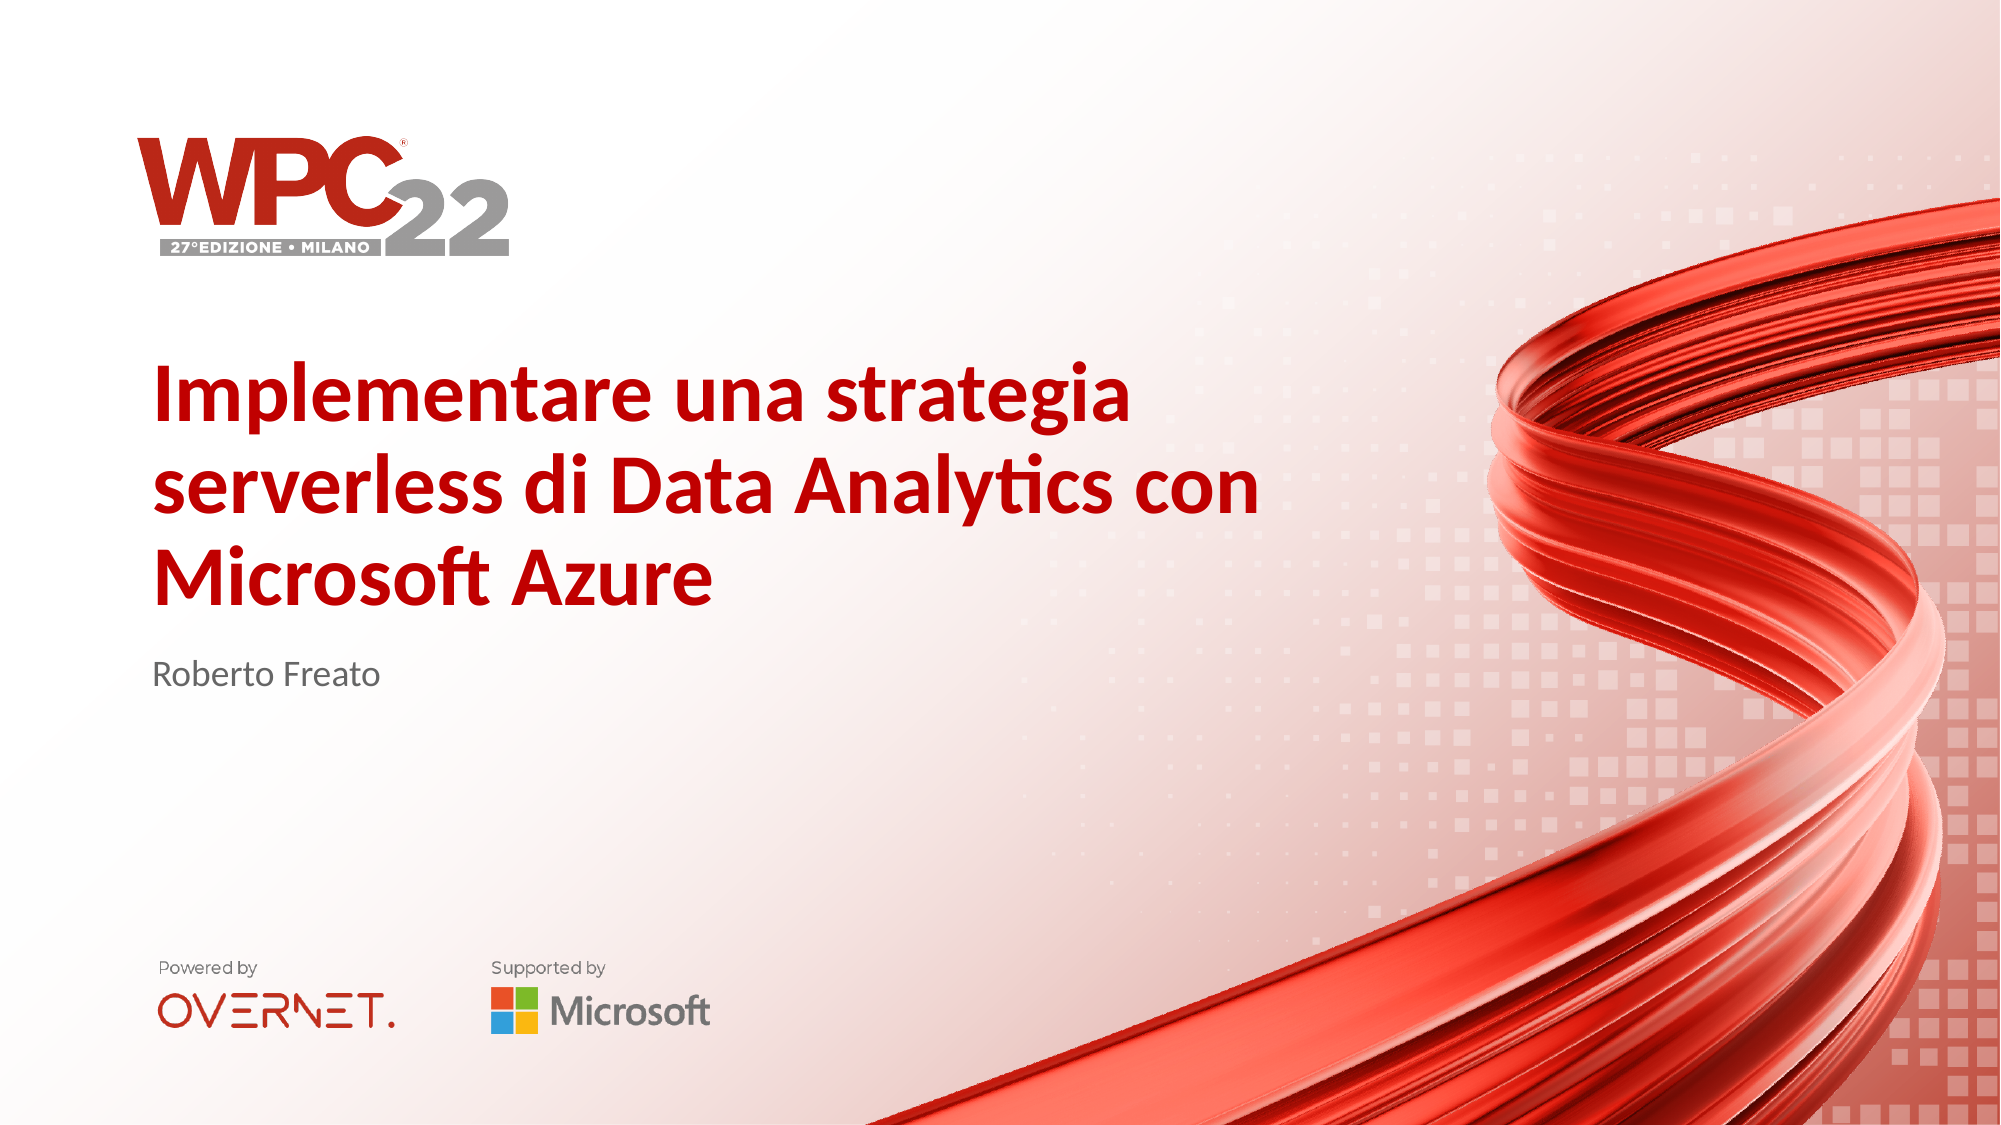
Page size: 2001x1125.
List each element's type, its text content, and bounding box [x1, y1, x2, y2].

text_box Roberto Freato [137, 646, 1374, 724]
picture [0, 0, 2000, 1125]
text_box Implementare una strategia serverless di Data Analytics con Microsoft Azure [137, 337, 1332, 632]
